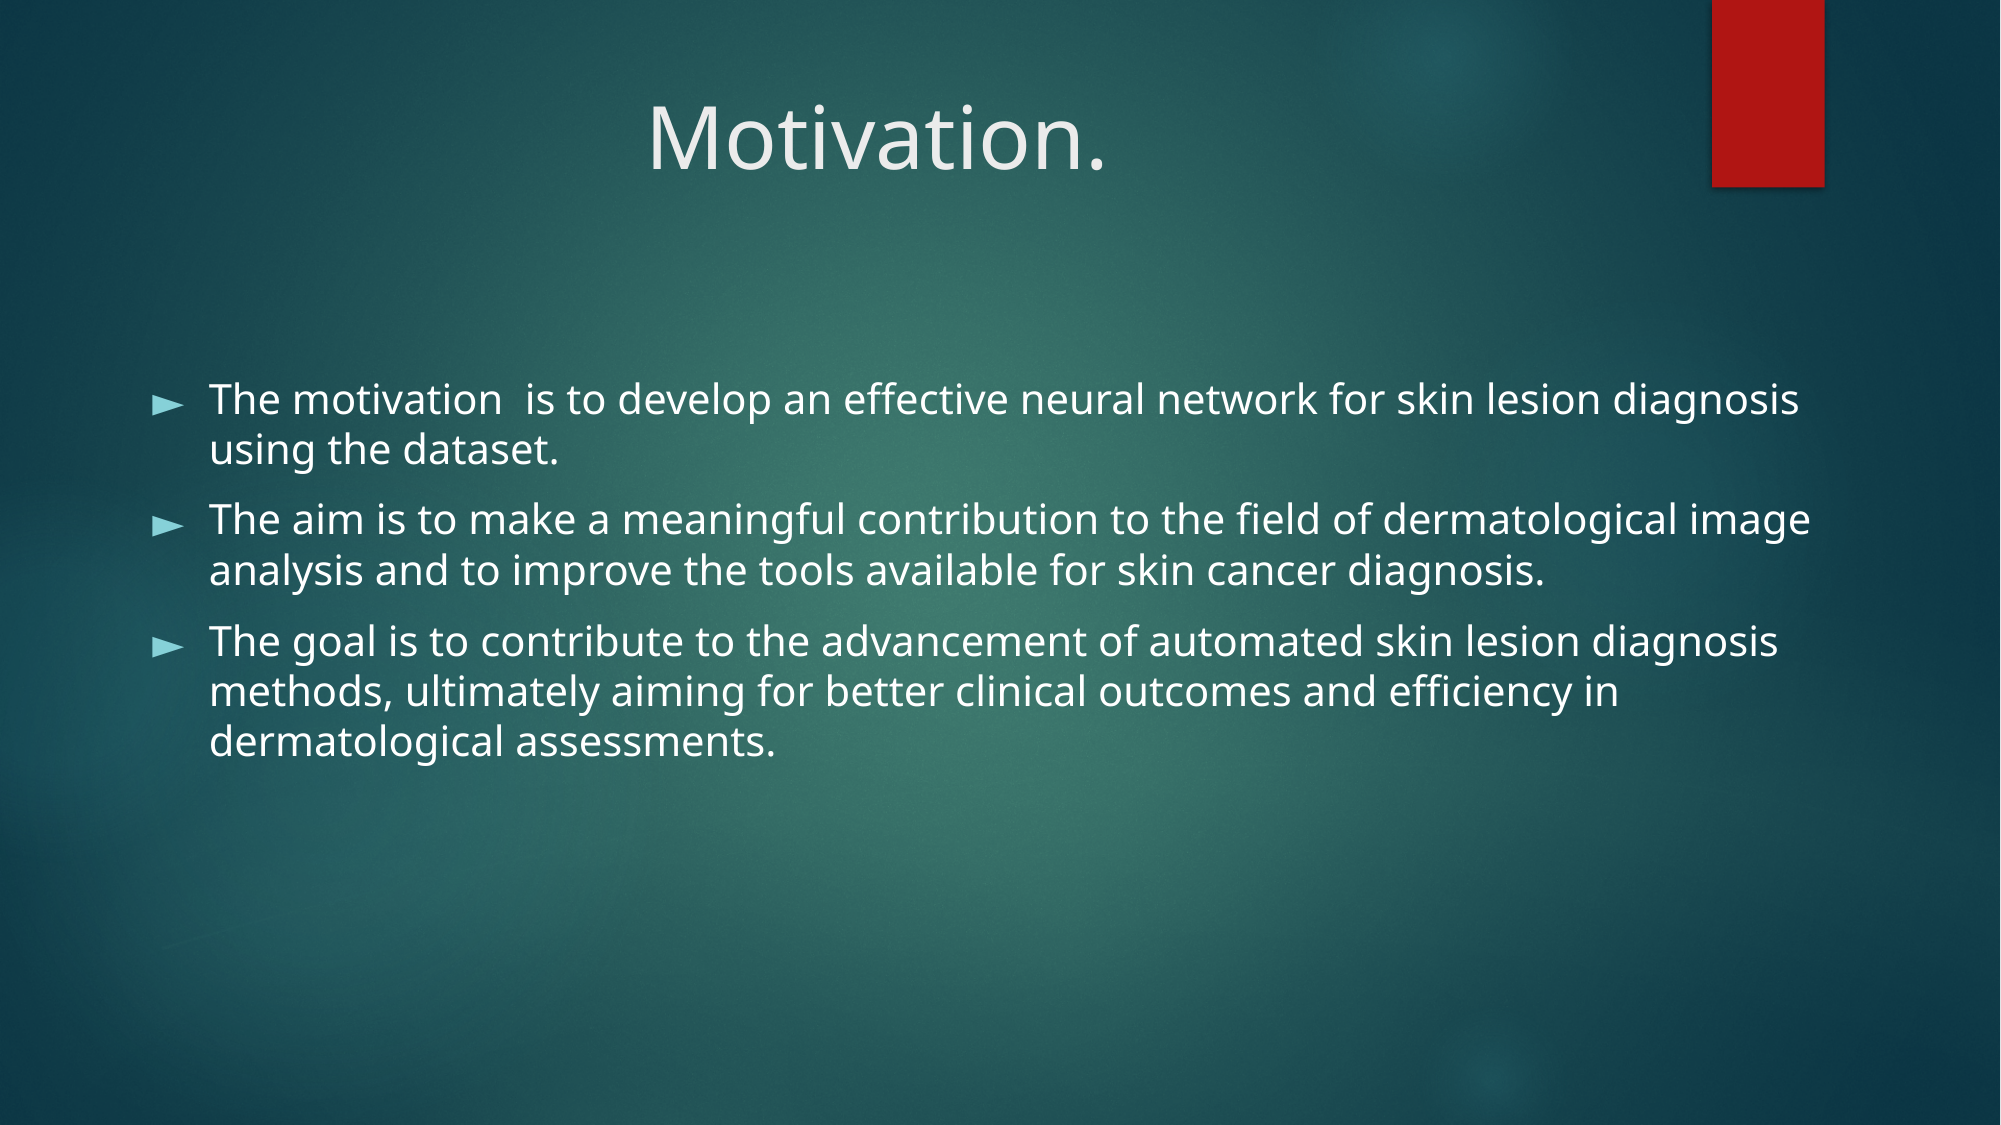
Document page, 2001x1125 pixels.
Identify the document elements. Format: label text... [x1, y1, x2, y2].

picture [0, 0, 2001, 1125]
title Motivation. [106, 74, 1649, 304]
list The motivation is to develop an effective neural network for skin lesion diagnosis using the dataset. The aim is to make a meaningful contribution to the field of dermatological image analysis and to improve the tools available for skin cancer diagnosis. The goal is to contribute to the advancement of automated skin lesion diagnosis methods, ultimately aiming for better clinical outcomes and efficiency in dermatological assessments. [137, 364, 1863, 973]
